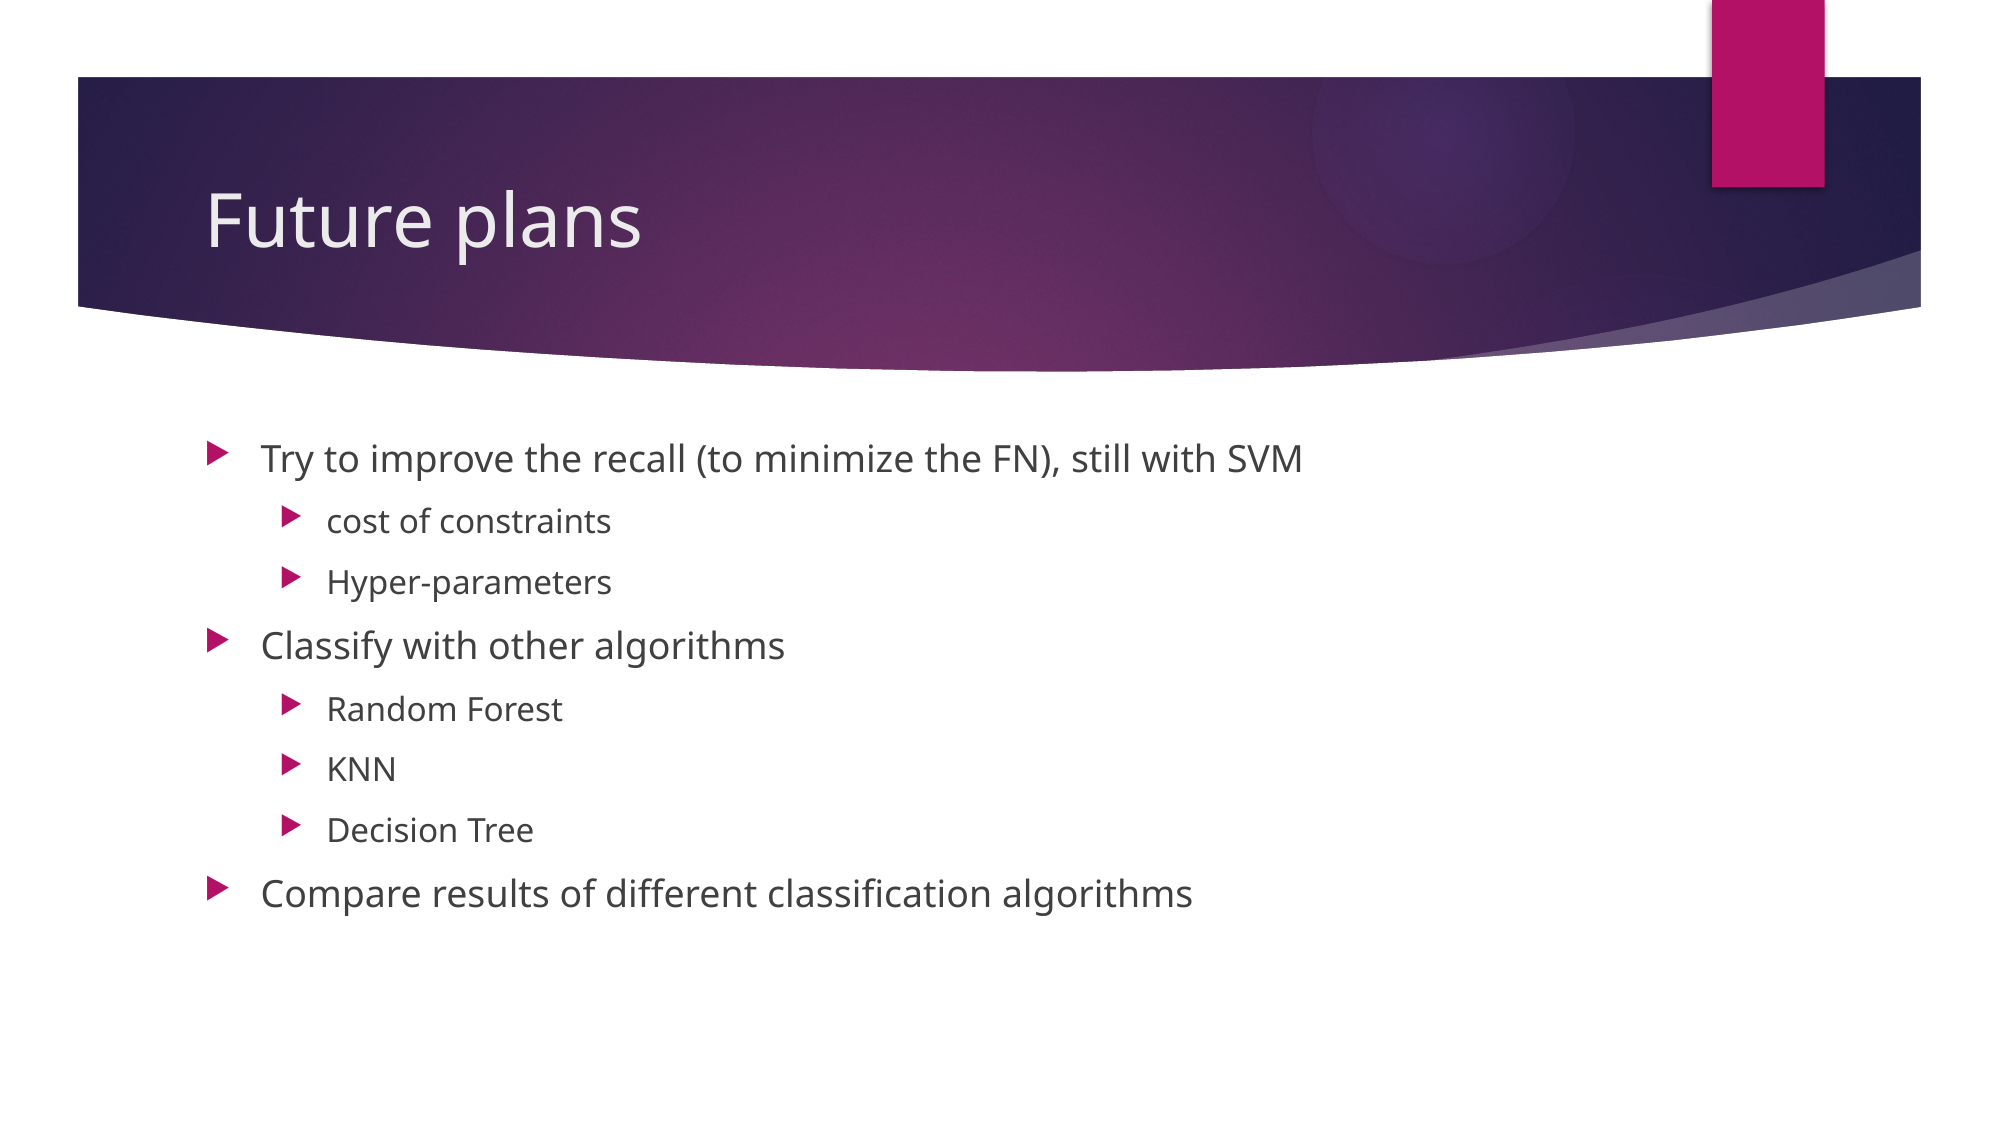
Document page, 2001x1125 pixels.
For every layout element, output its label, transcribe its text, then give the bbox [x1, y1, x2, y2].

list Try to improve the recall (to minimize the FN), still with SVM cost of constraints Hyper-parameters Classify with other algorithms Random Forest KNN Decision Tree Compare results of different classification algorithms [189, 427, 1638, 988]
title Future plans [189, 159, 1627, 276]
